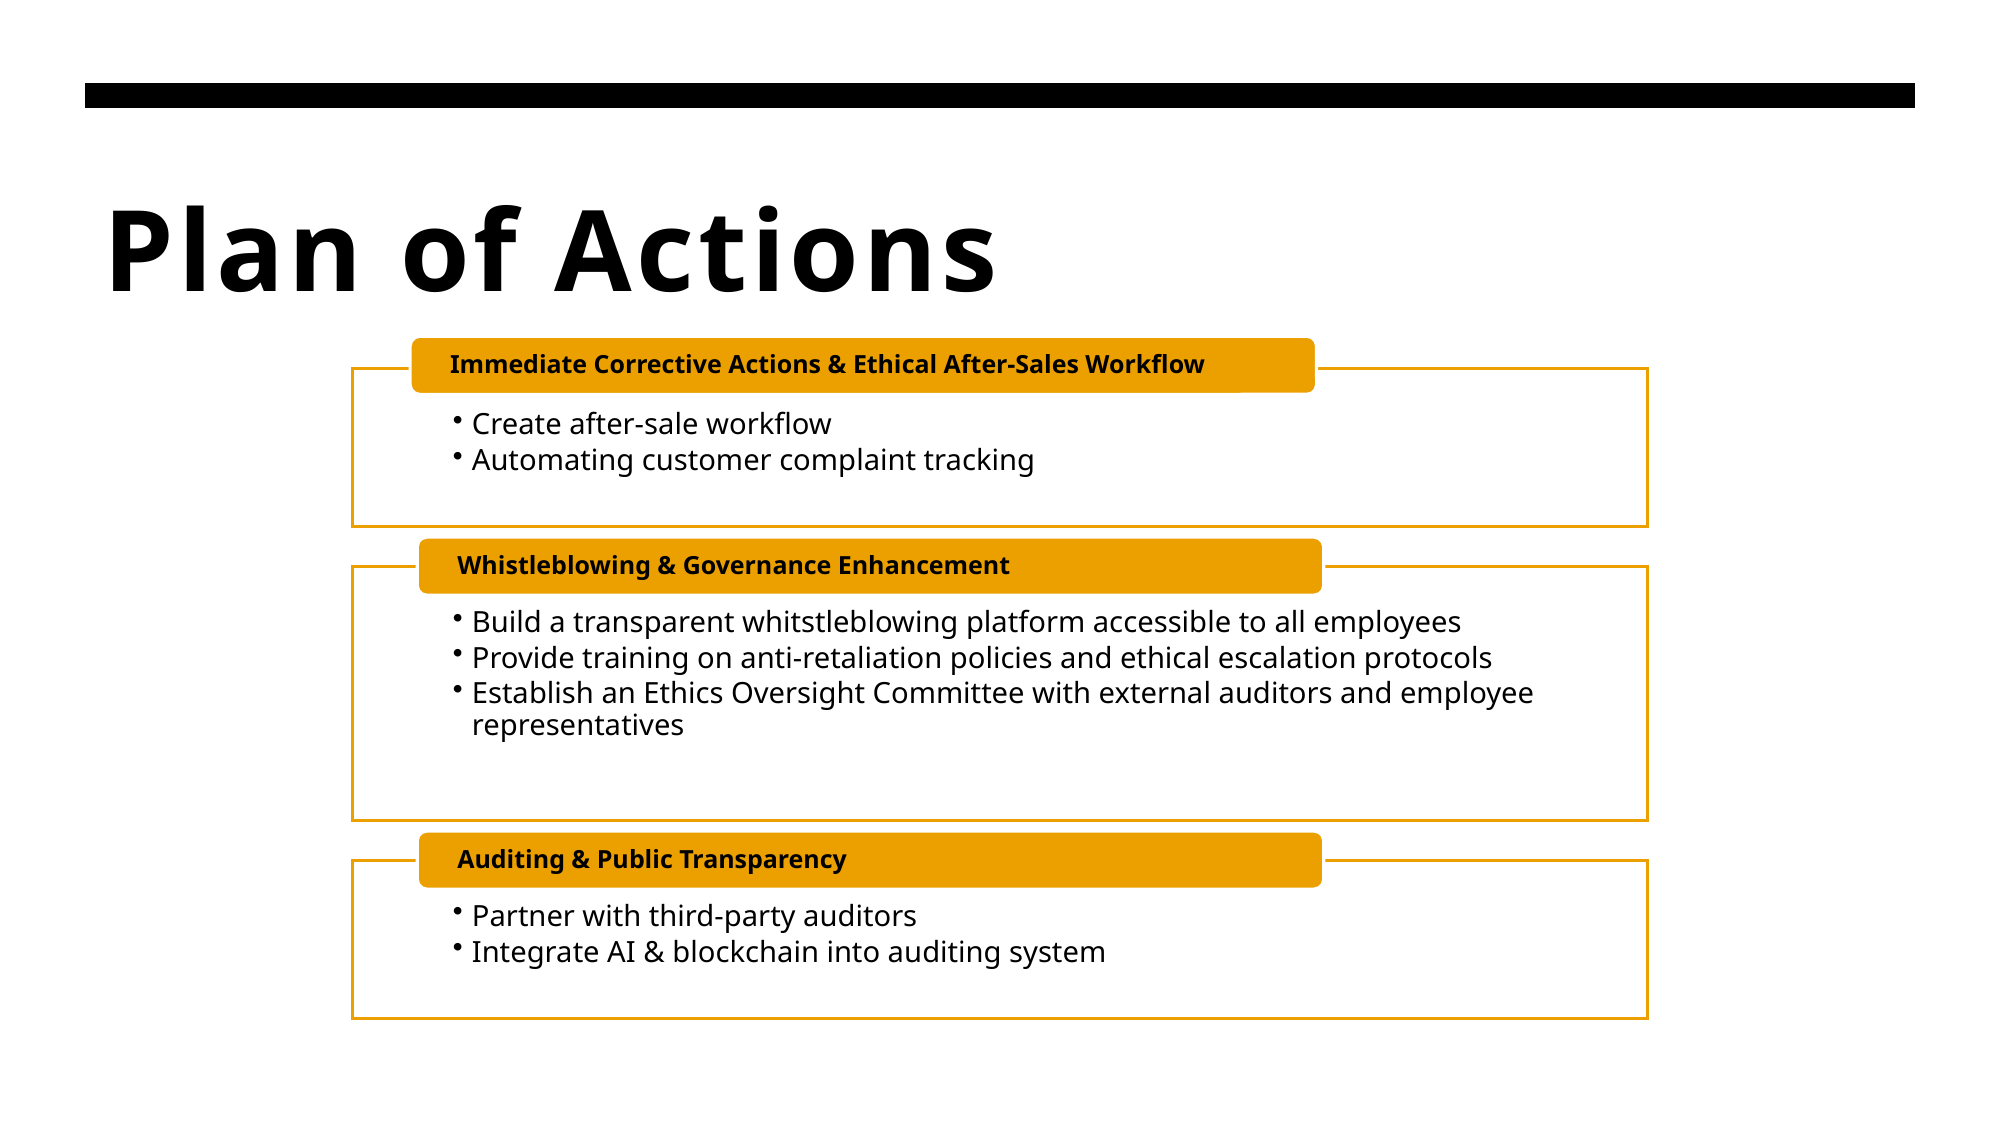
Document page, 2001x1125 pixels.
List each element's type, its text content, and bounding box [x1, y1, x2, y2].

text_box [351, 213, 1648, 1125]
title Plan of Actions [85, 160, 1916, 401]
